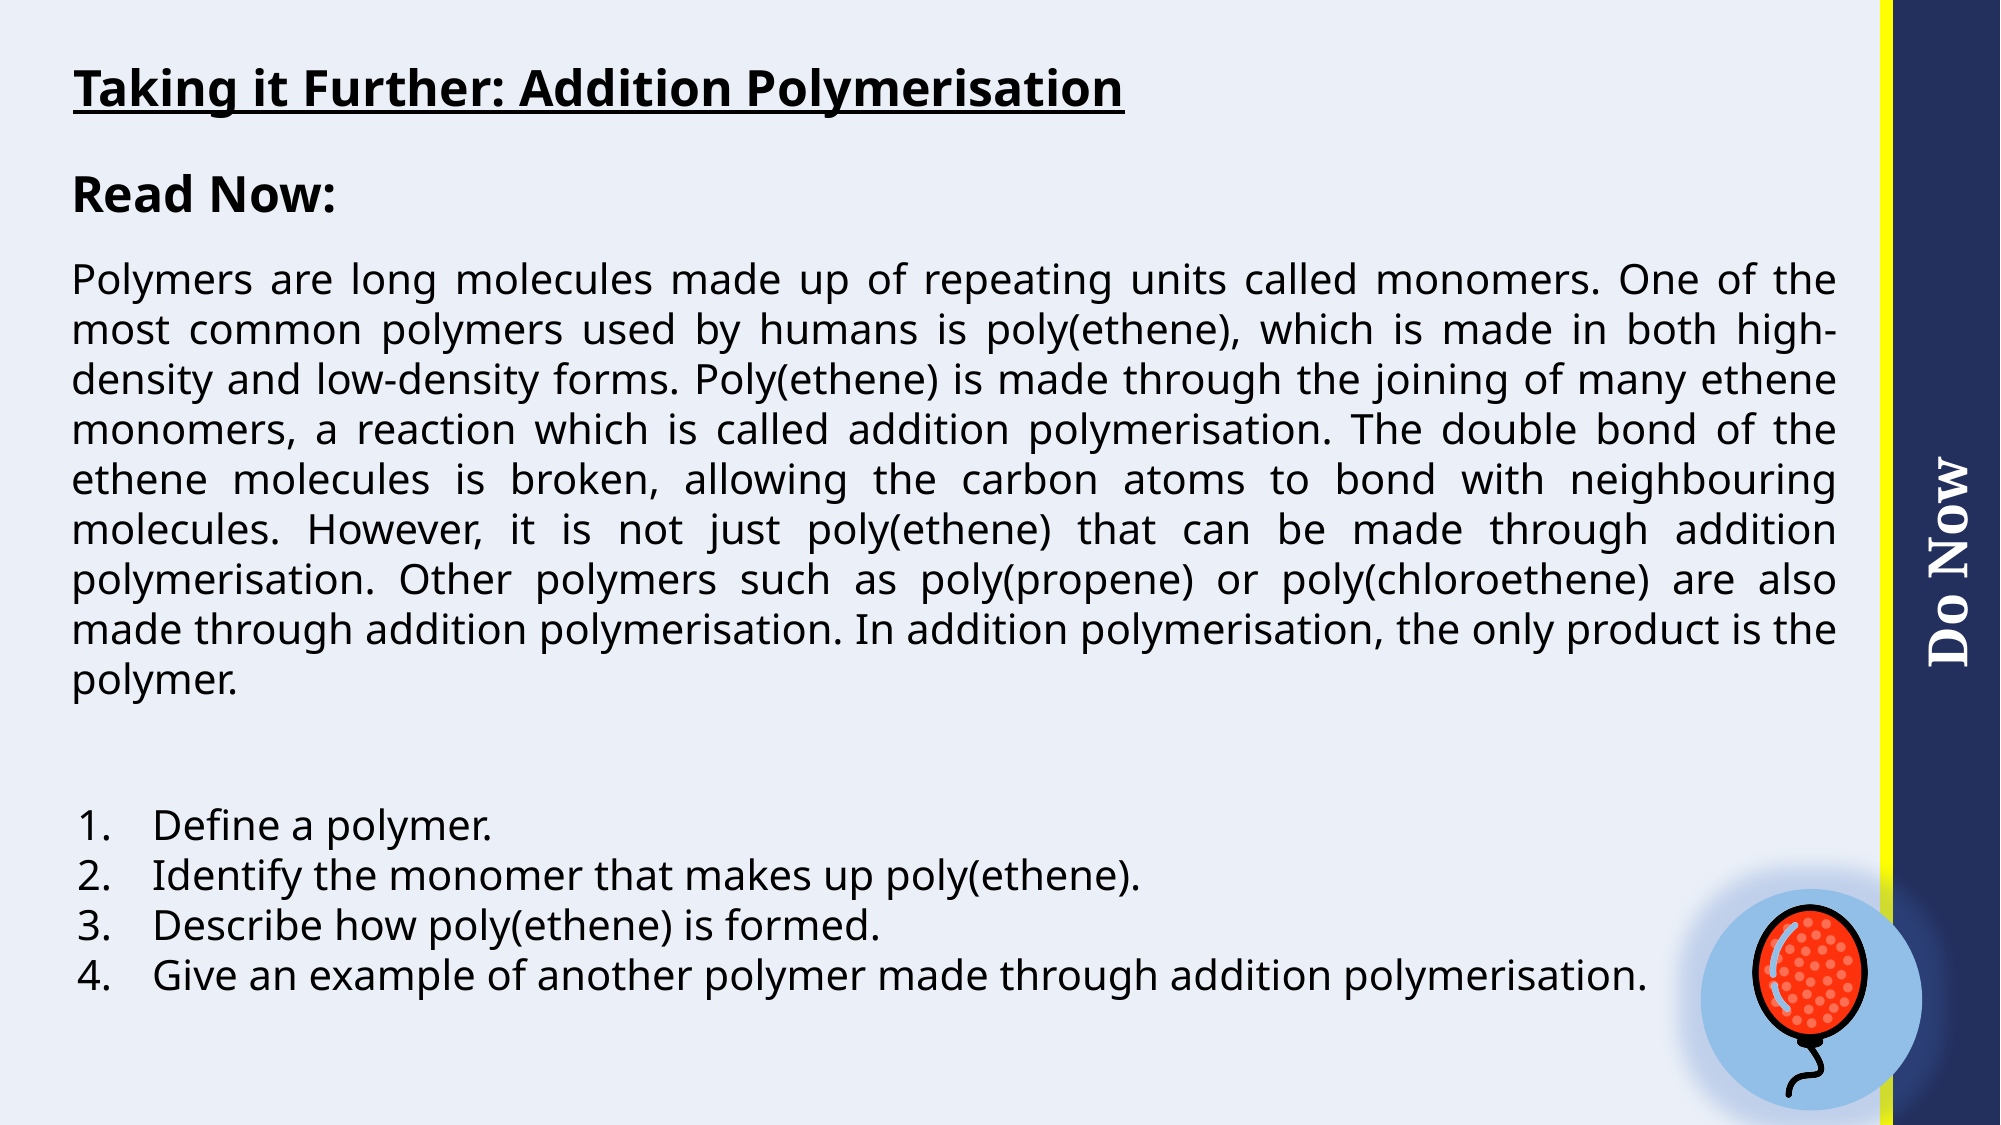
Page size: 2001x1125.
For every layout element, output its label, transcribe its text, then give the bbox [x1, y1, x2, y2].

text_box Define a polymer. Identify the monomer that makes up poly(ethene). Describe how poly(ethene) is formed. Give an example of another polymer made through addition polymerisation. [62, 791, 1735, 1007]
text_box Taking it Further: Addition Polymerisation [58, 48, 1406, 155]
picture [1751, 904, 1868, 1098]
text_box Read Now: Polymers are long molecules made up of repeating units called monomers. One of the most common polymers used by humans is poly(ethene), which is made in both high-density and low-density forms. Poly(ethene) is made through the joining of many ethene monomers, a reaction which is called addition polymerisation. The double bond of the ethene molecules is broken, allowing the carbon atoms to bond with neighbouring molecules. However, it is not just poly(ethene) that can be made through addition polymerisation. Other polymers such as poly(propene) or poly(chloroethene) are also made through addition polymerisation. In addition polymerisation, the only product is the polymer. [56, 155, 1853, 711]
